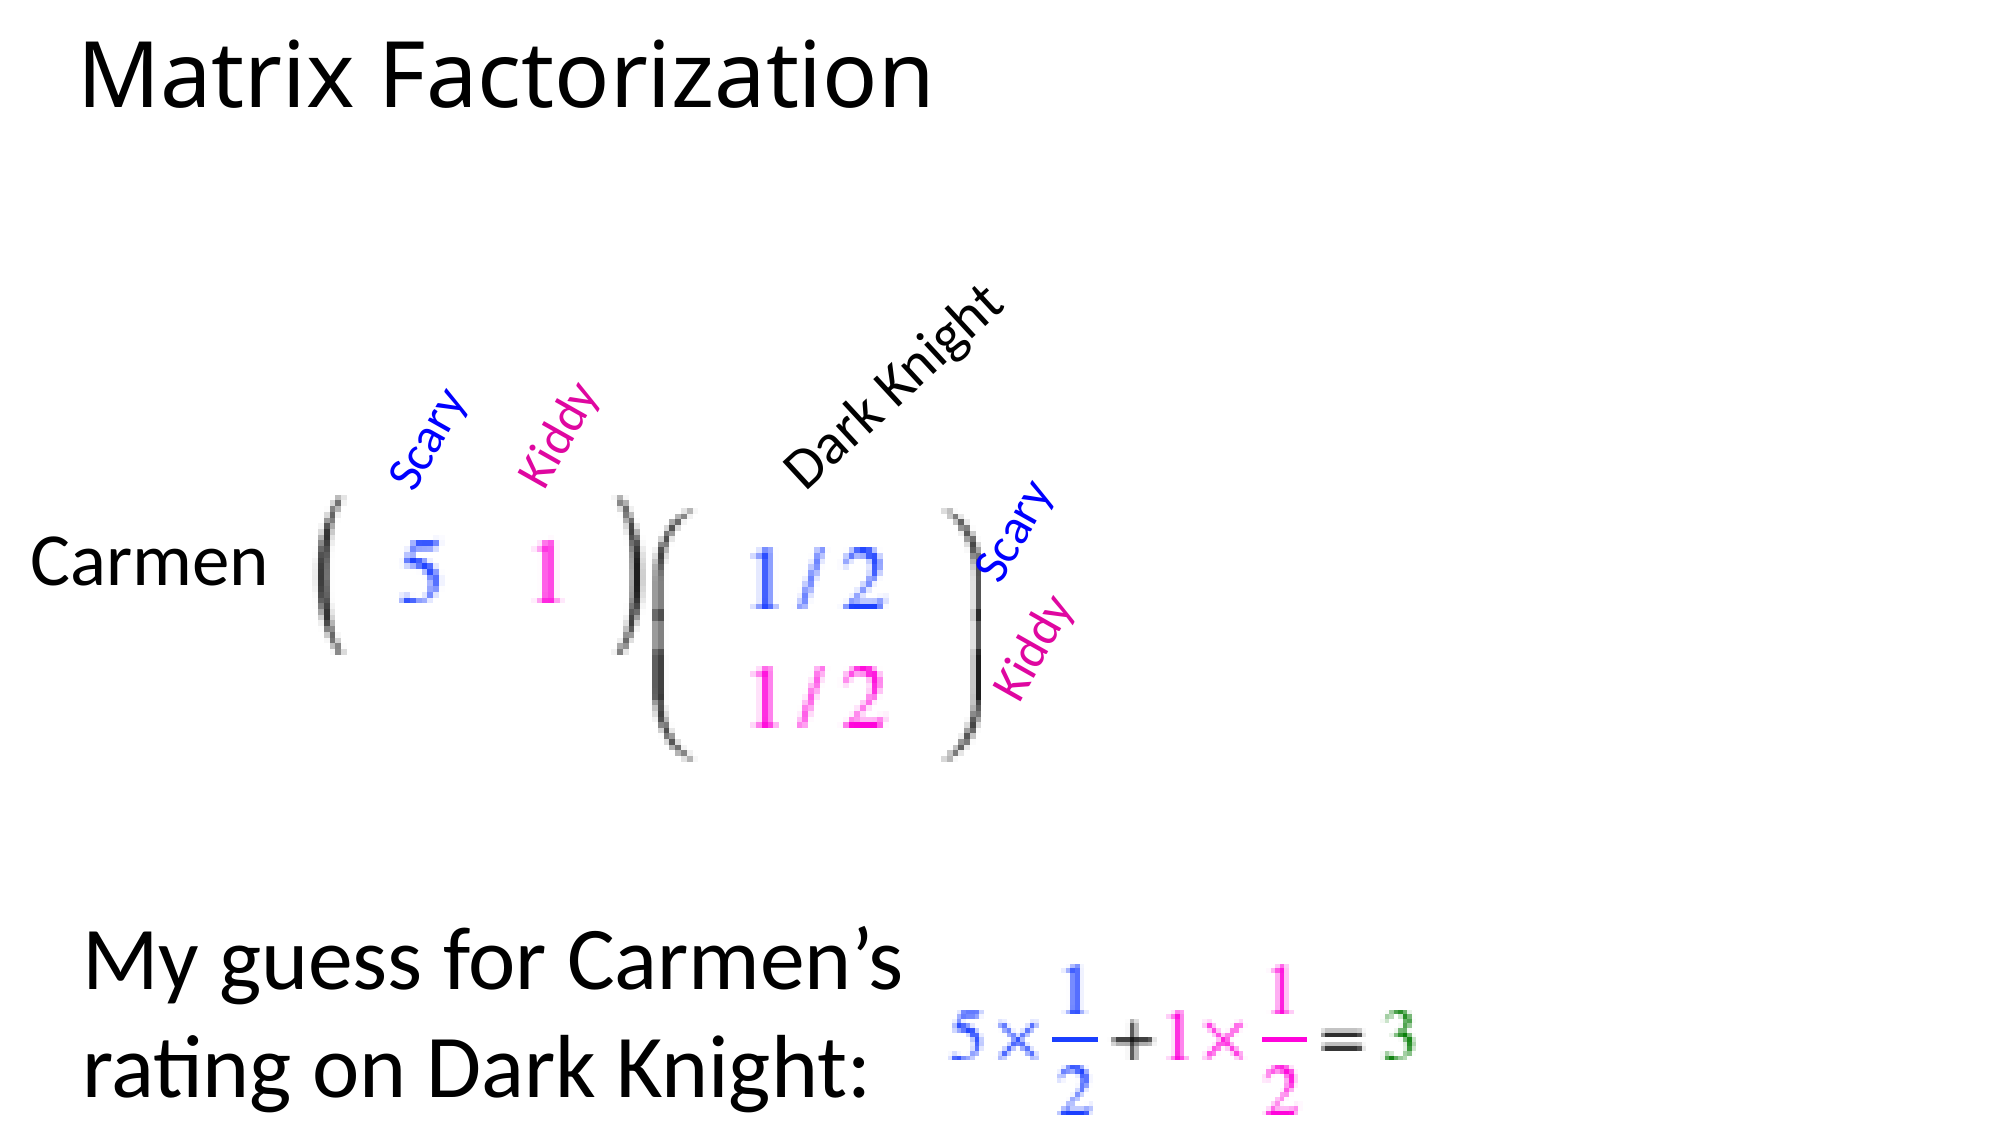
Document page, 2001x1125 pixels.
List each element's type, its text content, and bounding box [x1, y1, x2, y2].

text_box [939, 946, 1418, 1125]
text_box Dark Knight [750, 140, 1148, 485]
text_box Kiddy [999, 462, 1155, 726]
text_box My guess for Carmen’s rating on Dark Knight: [67, 892, 948, 1123]
title Matrix Factorization [62, 29, 1953, 205]
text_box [307, 478, 653, 667]
text_box Scary [357, 252, 550, 477]
text_box Scary [991, 344, 1137, 607]
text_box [640, 486, 994, 769]
text_box Carmen [15, 503, 302, 609]
text_box Kiddy [487, 249, 681, 477]
